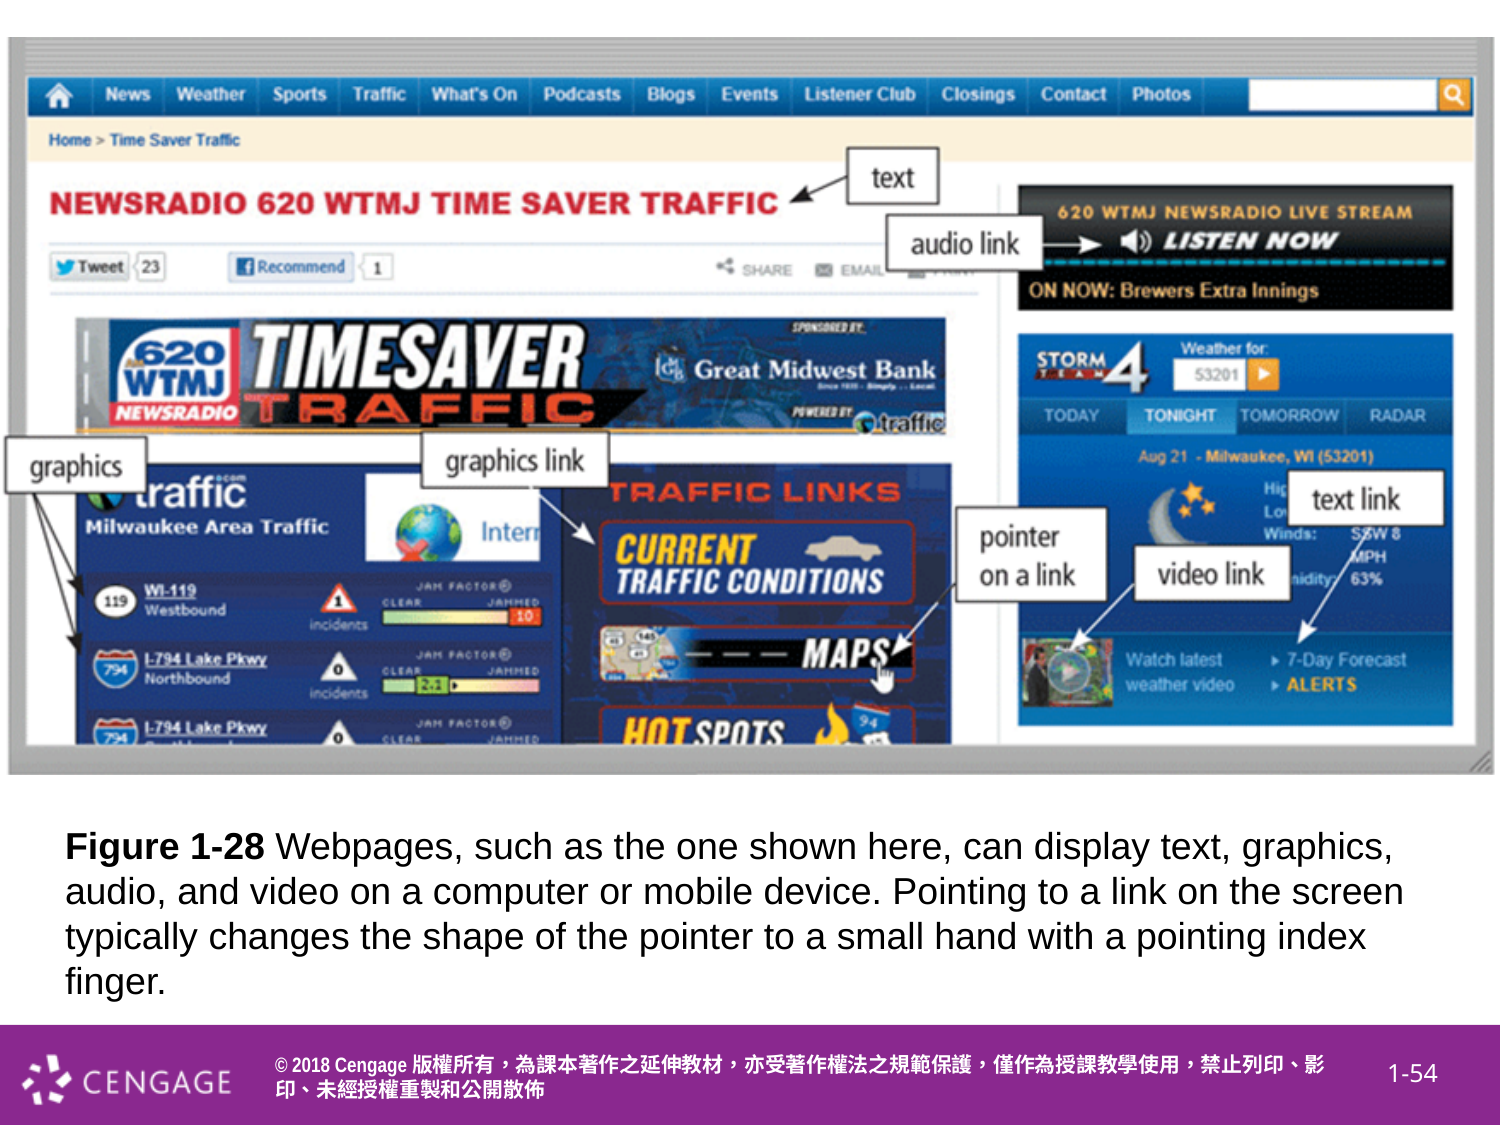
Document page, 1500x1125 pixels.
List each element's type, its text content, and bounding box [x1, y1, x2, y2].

list Figure 1-28 Webpages, such as the one shown here, can display text, graphics, audio, and video on a computer or mobile device. Pointing to a link on the screen typically changes the shape of the pointer to a small hand with a pointing index finger. [50, 814, 1463, 1000]
picture [12, 1045, 236, 1113]
picture [0, 37, 1500, 776]
